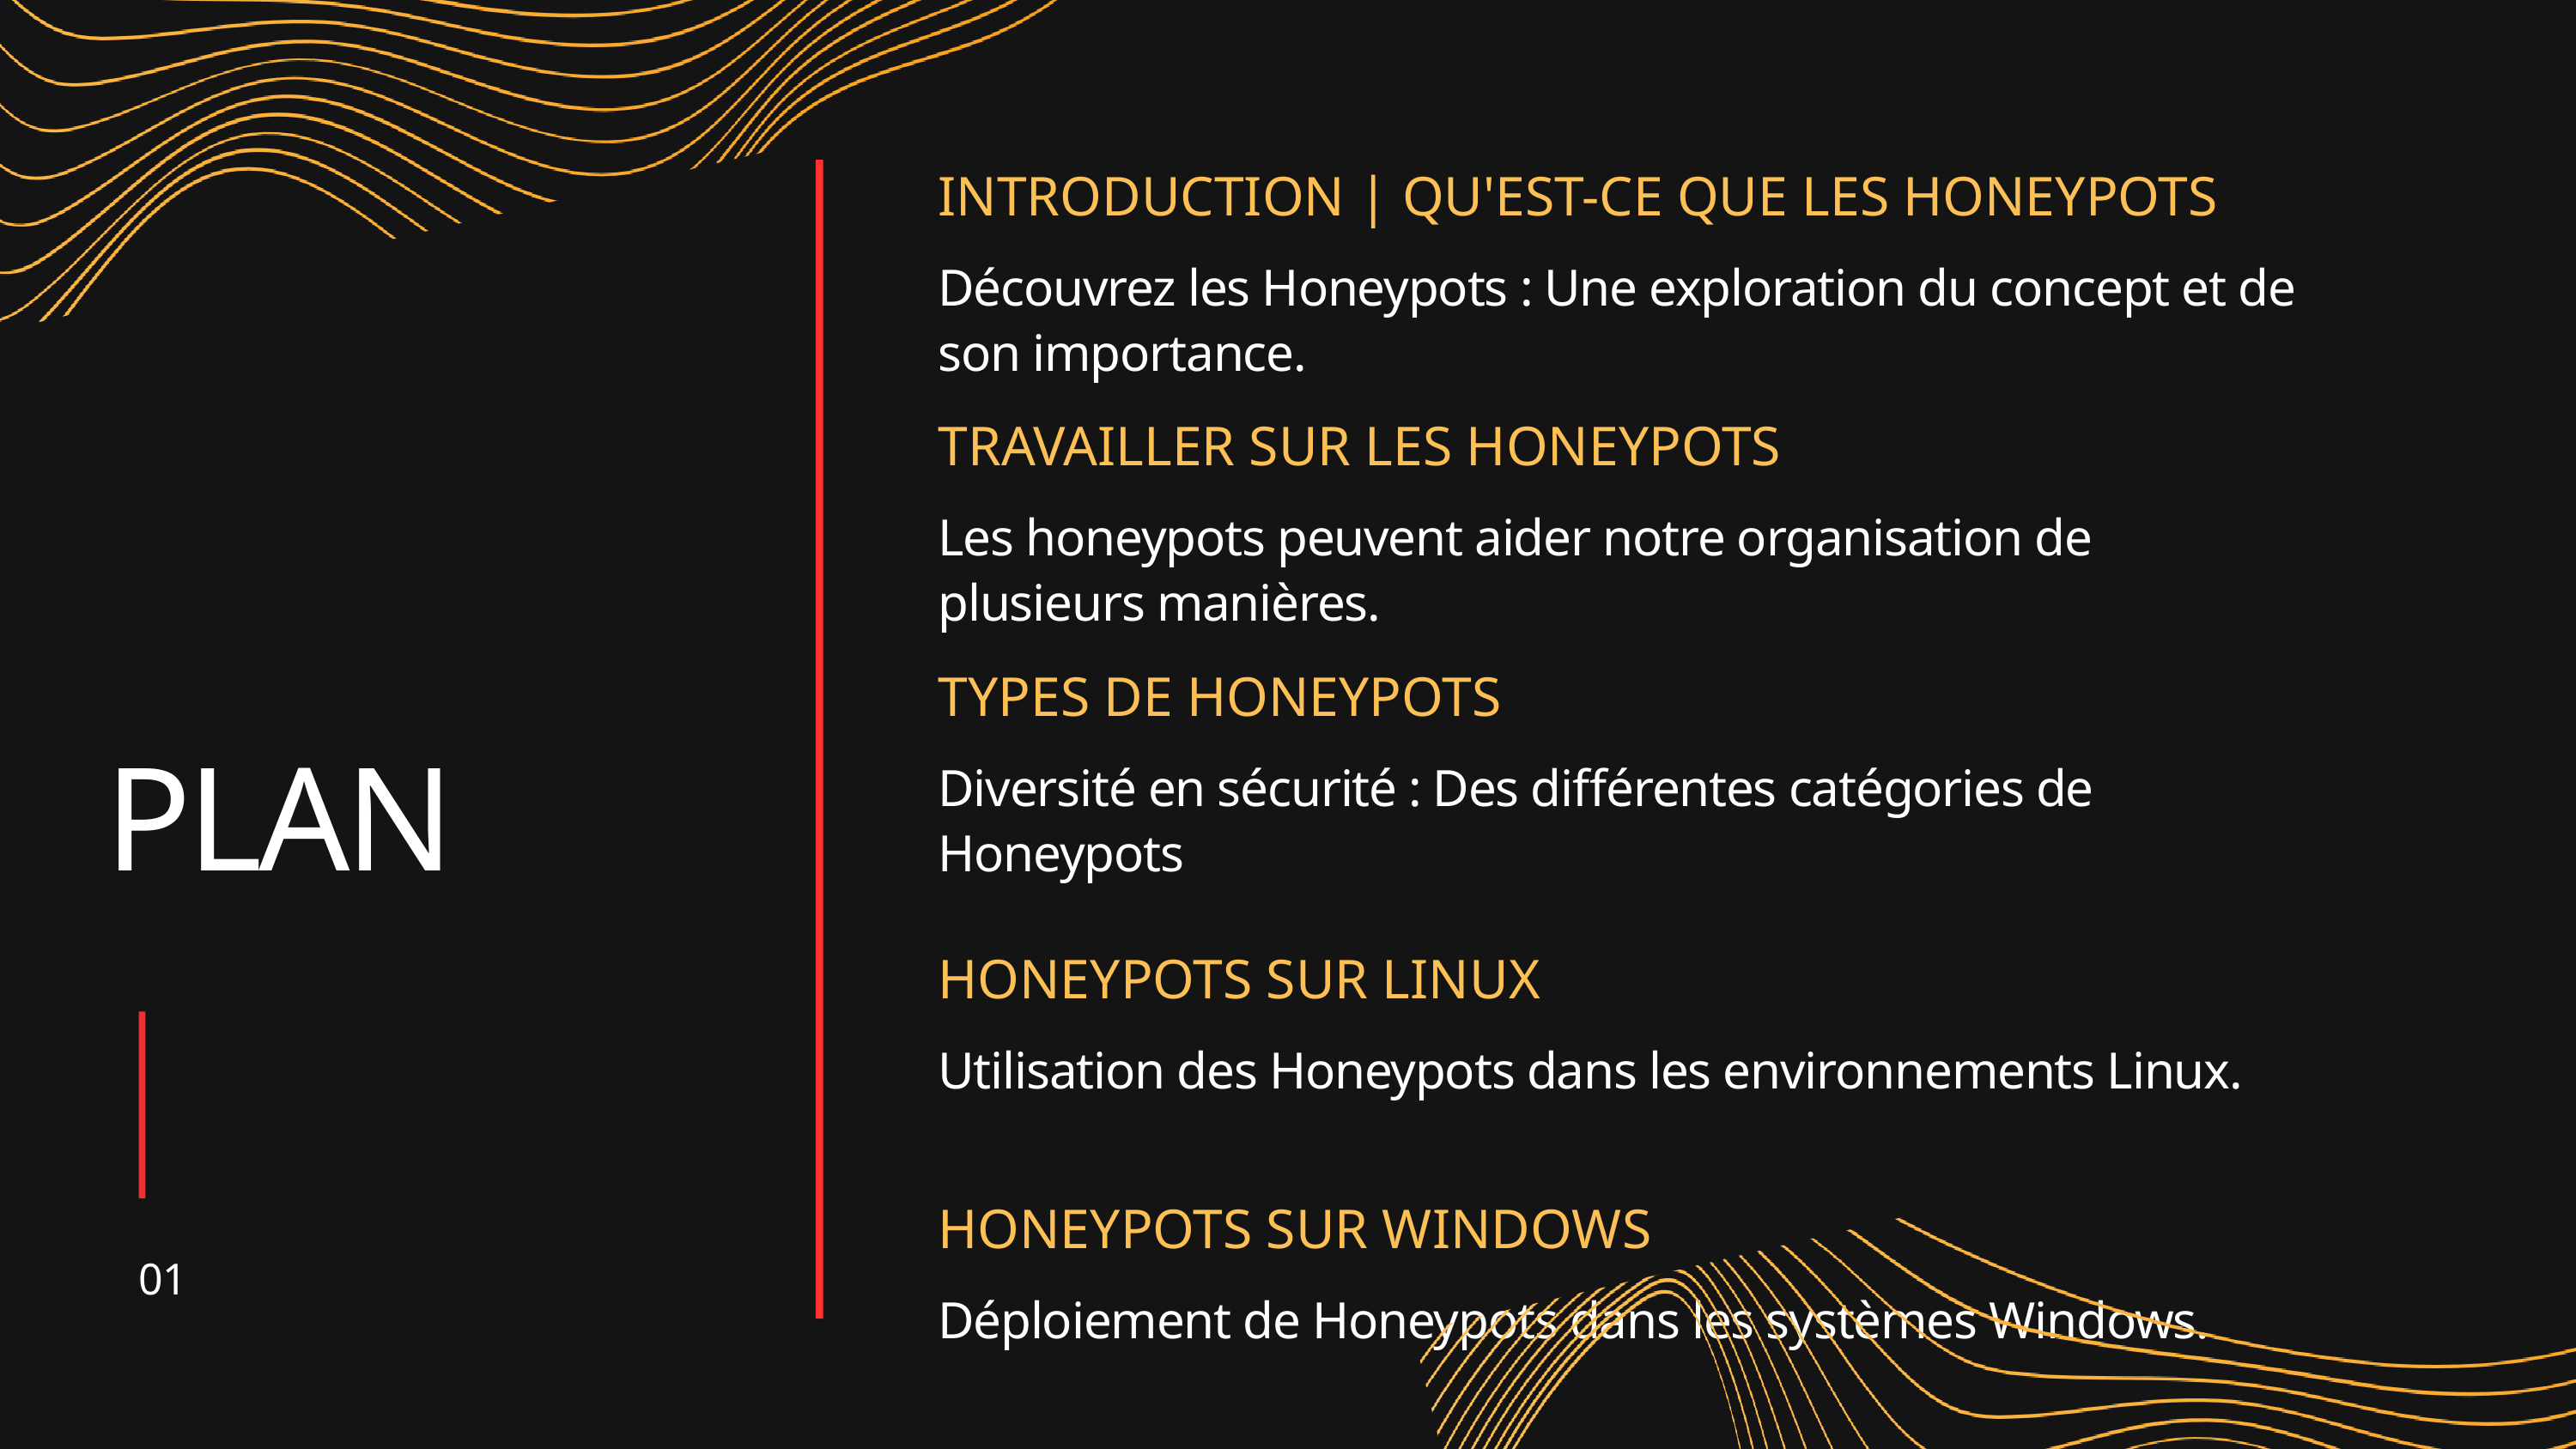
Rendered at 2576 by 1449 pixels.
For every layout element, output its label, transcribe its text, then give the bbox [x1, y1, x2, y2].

text_box [696, 0, 910, 168]
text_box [938, 159, 2300, 379]
text_box [0, 0, 873, 331]
text_box [815, 160, 823, 740]
text_box PLAN [105, 740, 939, 900]
text_box [720, 0, 1154, 163]
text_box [938, 659, 2300, 879]
text_box 01 [138, 1256, 226, 1304]
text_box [938, 1191, 2300, 1347]
text_box [1419, 1059, 2576, 1449]
text_box [815, 900, 823, 1319]
text_box [138, 1011, 146, 1198]
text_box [938, 942, 2300, 1097]
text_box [938, 406, 2300, 627]
